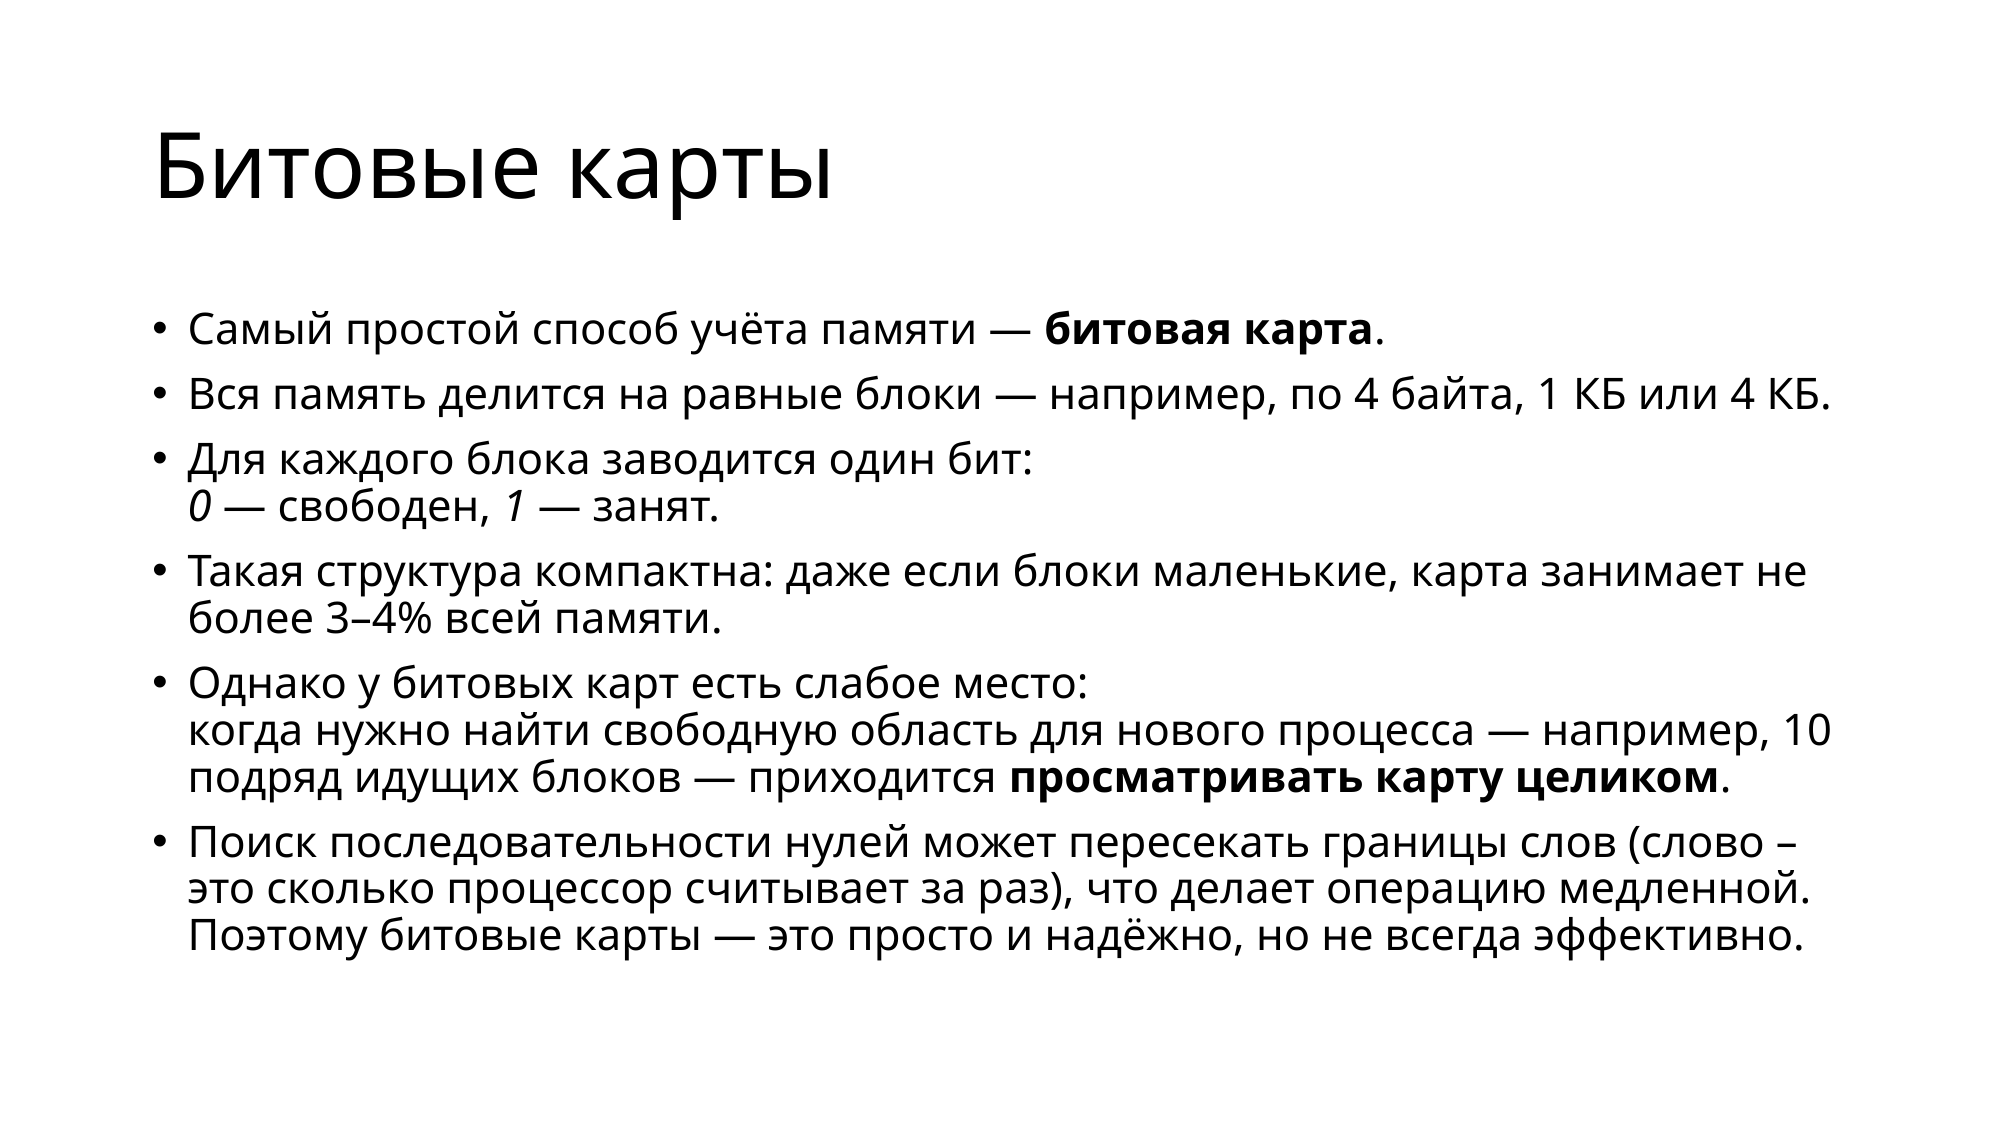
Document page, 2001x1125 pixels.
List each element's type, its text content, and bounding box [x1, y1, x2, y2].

list Самый простой способ учёта памяти — битовая карта. Вся память делится на равные блоки — например, по 4 байта, 1 КБ или 4 КБ. Для каждого блока заводится один бит: 0 — свободен, 1 — занят. Такая структура компактна: даже если блоки маленькие, карта занимает не более 3–4% всей памяти. Однако у битовых карт есть слабое место: когда нужно найти свободную область для нового процесса — например, 10 подряд идущих блоков — приходится просматривать карту целиком. Поиск последовательности нулей может пересекать границы слов (слово – это сколько процессор считывает за раз), что делает операцию медленной. Поэтому битовые карты — это просто и надёжно, но не всегда эффективно. [137, 299, 1863, 1014]
title Битовые карты [137, 59, 1863, 278]
